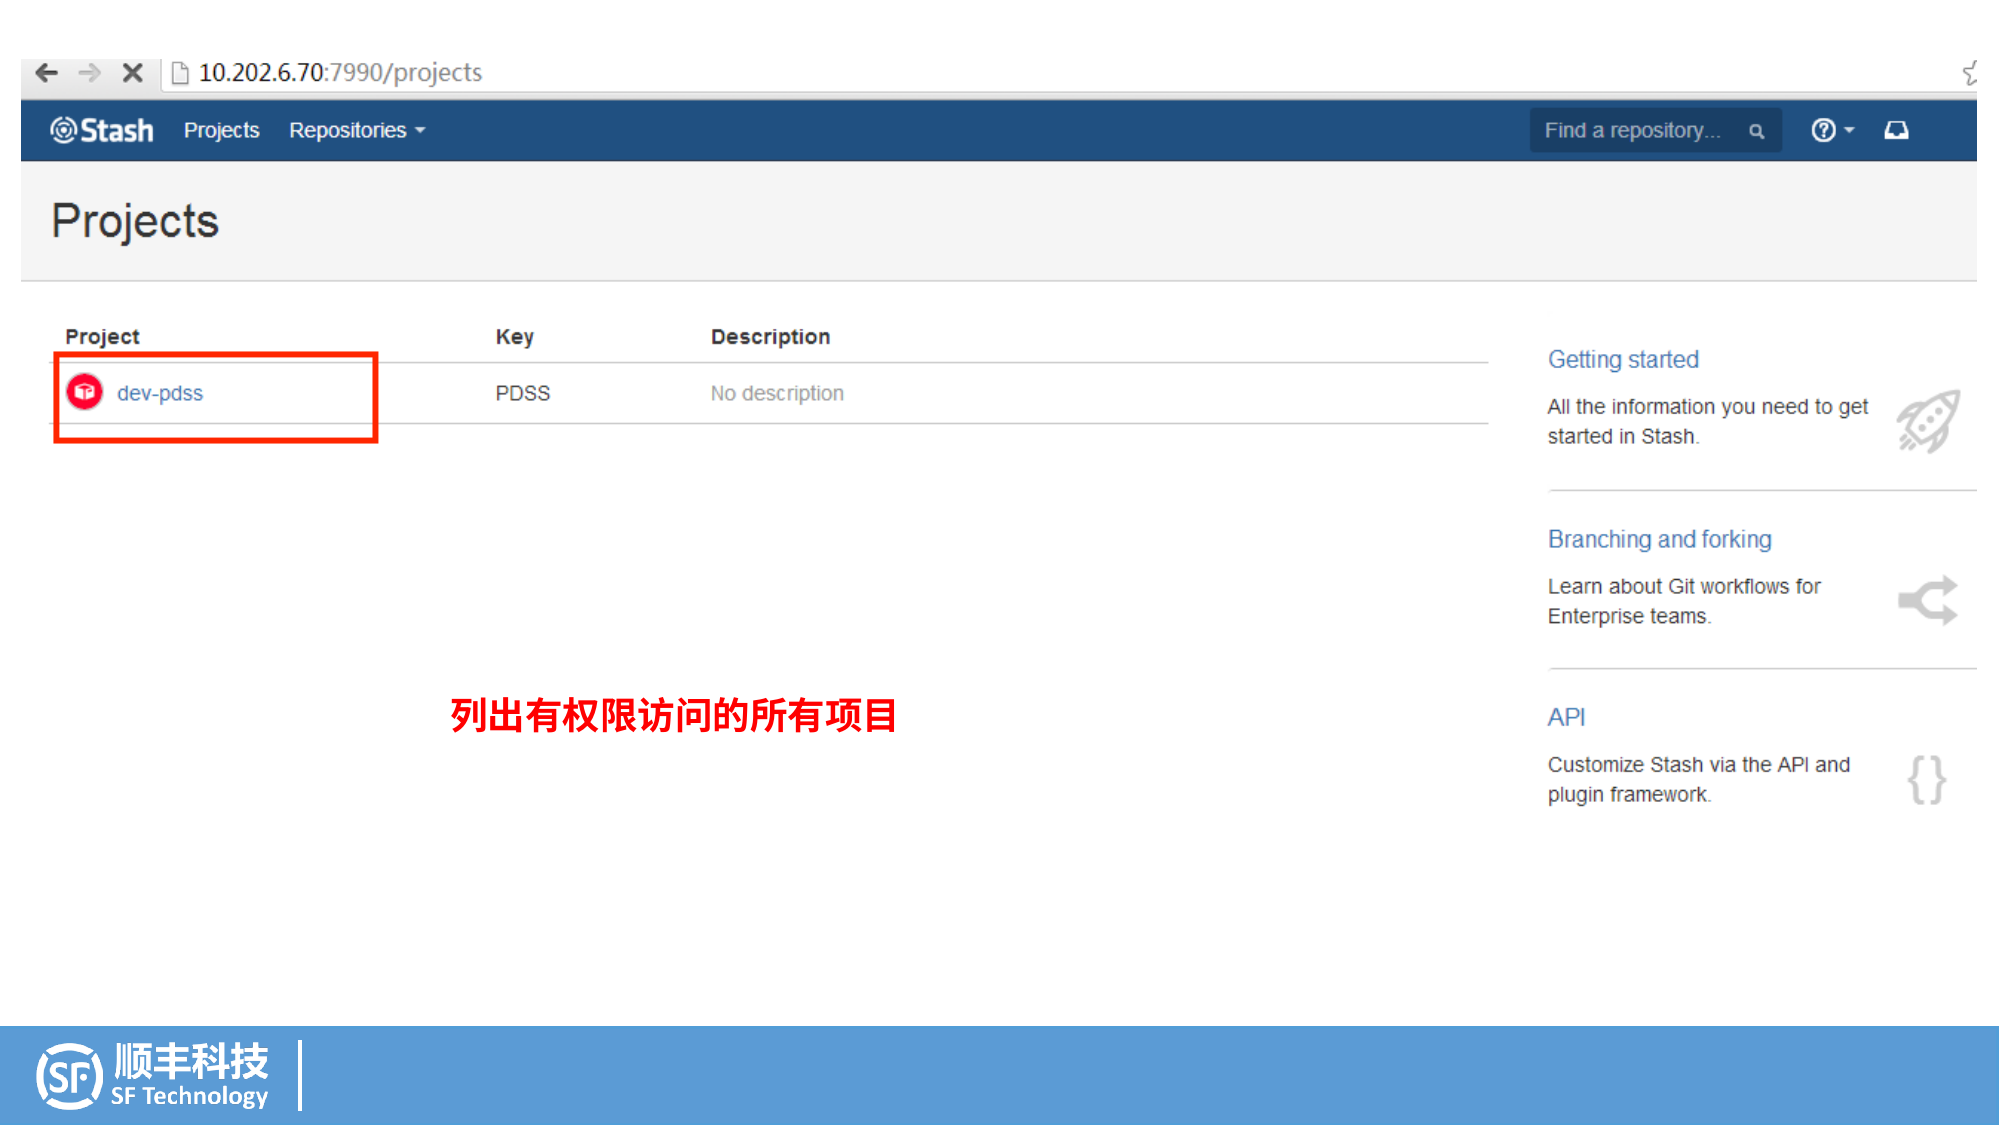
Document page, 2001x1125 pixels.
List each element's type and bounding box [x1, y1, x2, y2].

picture [21, 59, 1977, 995]
picture [34, 1025, 292, 1125]
